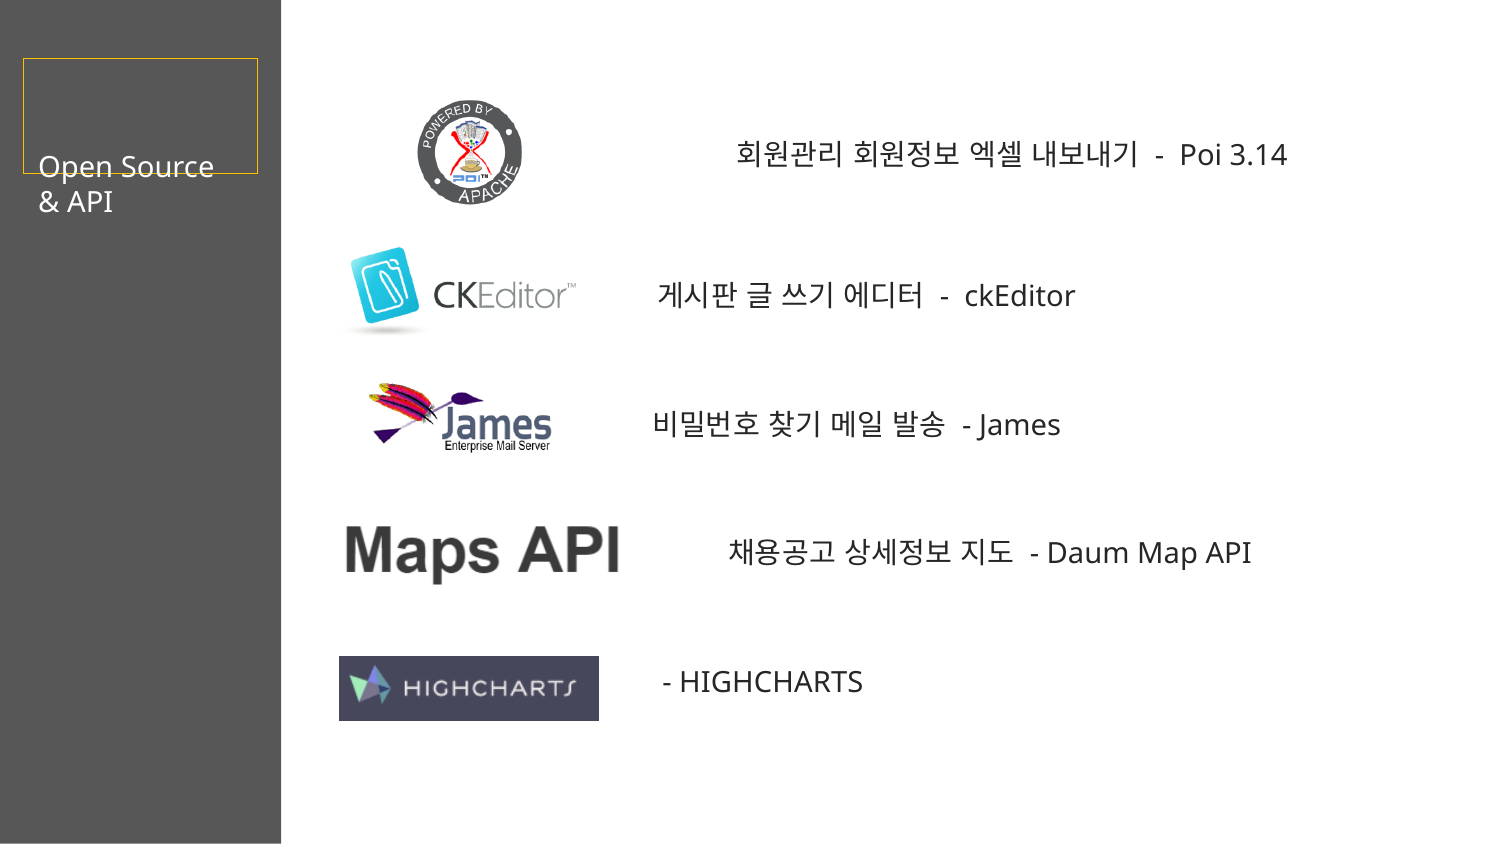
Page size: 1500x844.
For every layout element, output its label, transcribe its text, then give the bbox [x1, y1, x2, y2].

picture [363, 374, 563, 461]
picture [409, 93, 528, 210]
picture [339, 656, 599, 721]
text_box 1-2 개발환경 [23, 58, 258, 140]
text_box 채용공고 상세정보 지도 - Daum Map API [713, 527, 1268, 577]
text_box 비밀번호 찾기 메일 발송 - James [637, 398, 1076, 449]
text_box Open Source & API [23, 140, 258, 226]
text_box 회원관리 회원정보 엑셀 내보내기 - Poi 3.14 [722, 128, 1311, 179]
text_box - HIGHCHARTS [647, 656, 879, 706]
picture [327, 245, 576, 336]
picture [339, 515, 622, 588]
text_box 게시판 글 쓰기 에디터 - ckEditor [642, 269, 1091, 320]
text_box [0, 0, 283, 844]
